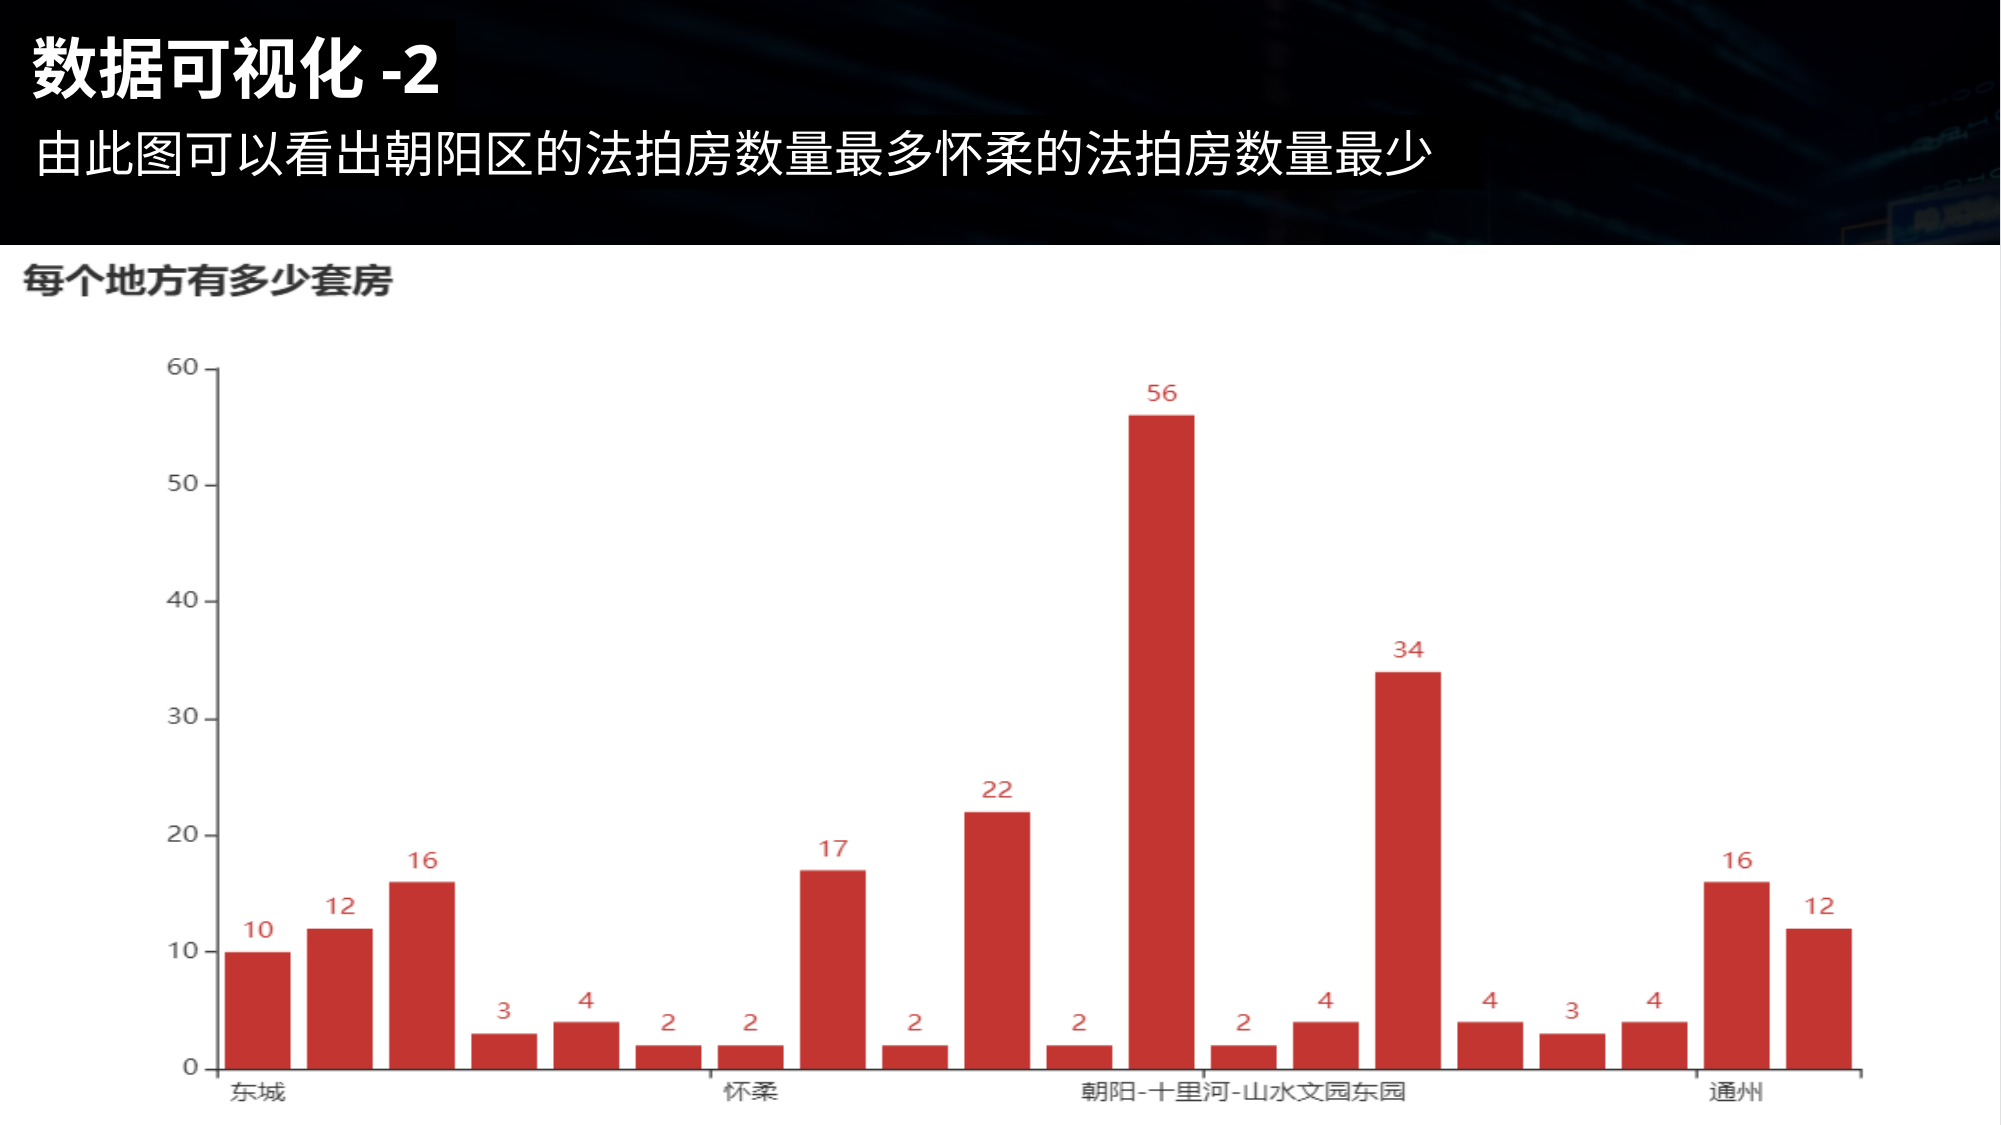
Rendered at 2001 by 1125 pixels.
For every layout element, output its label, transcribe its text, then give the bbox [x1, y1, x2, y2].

text_box 由此图可以看出朝阳区的法拍房数量最多怀柔的法拍房数量最少 [19, 114, 1484, 190]
picture [0, 0, 2001, 1125]
text_box 数据可视化-2 [16, 19, 456, 114]
